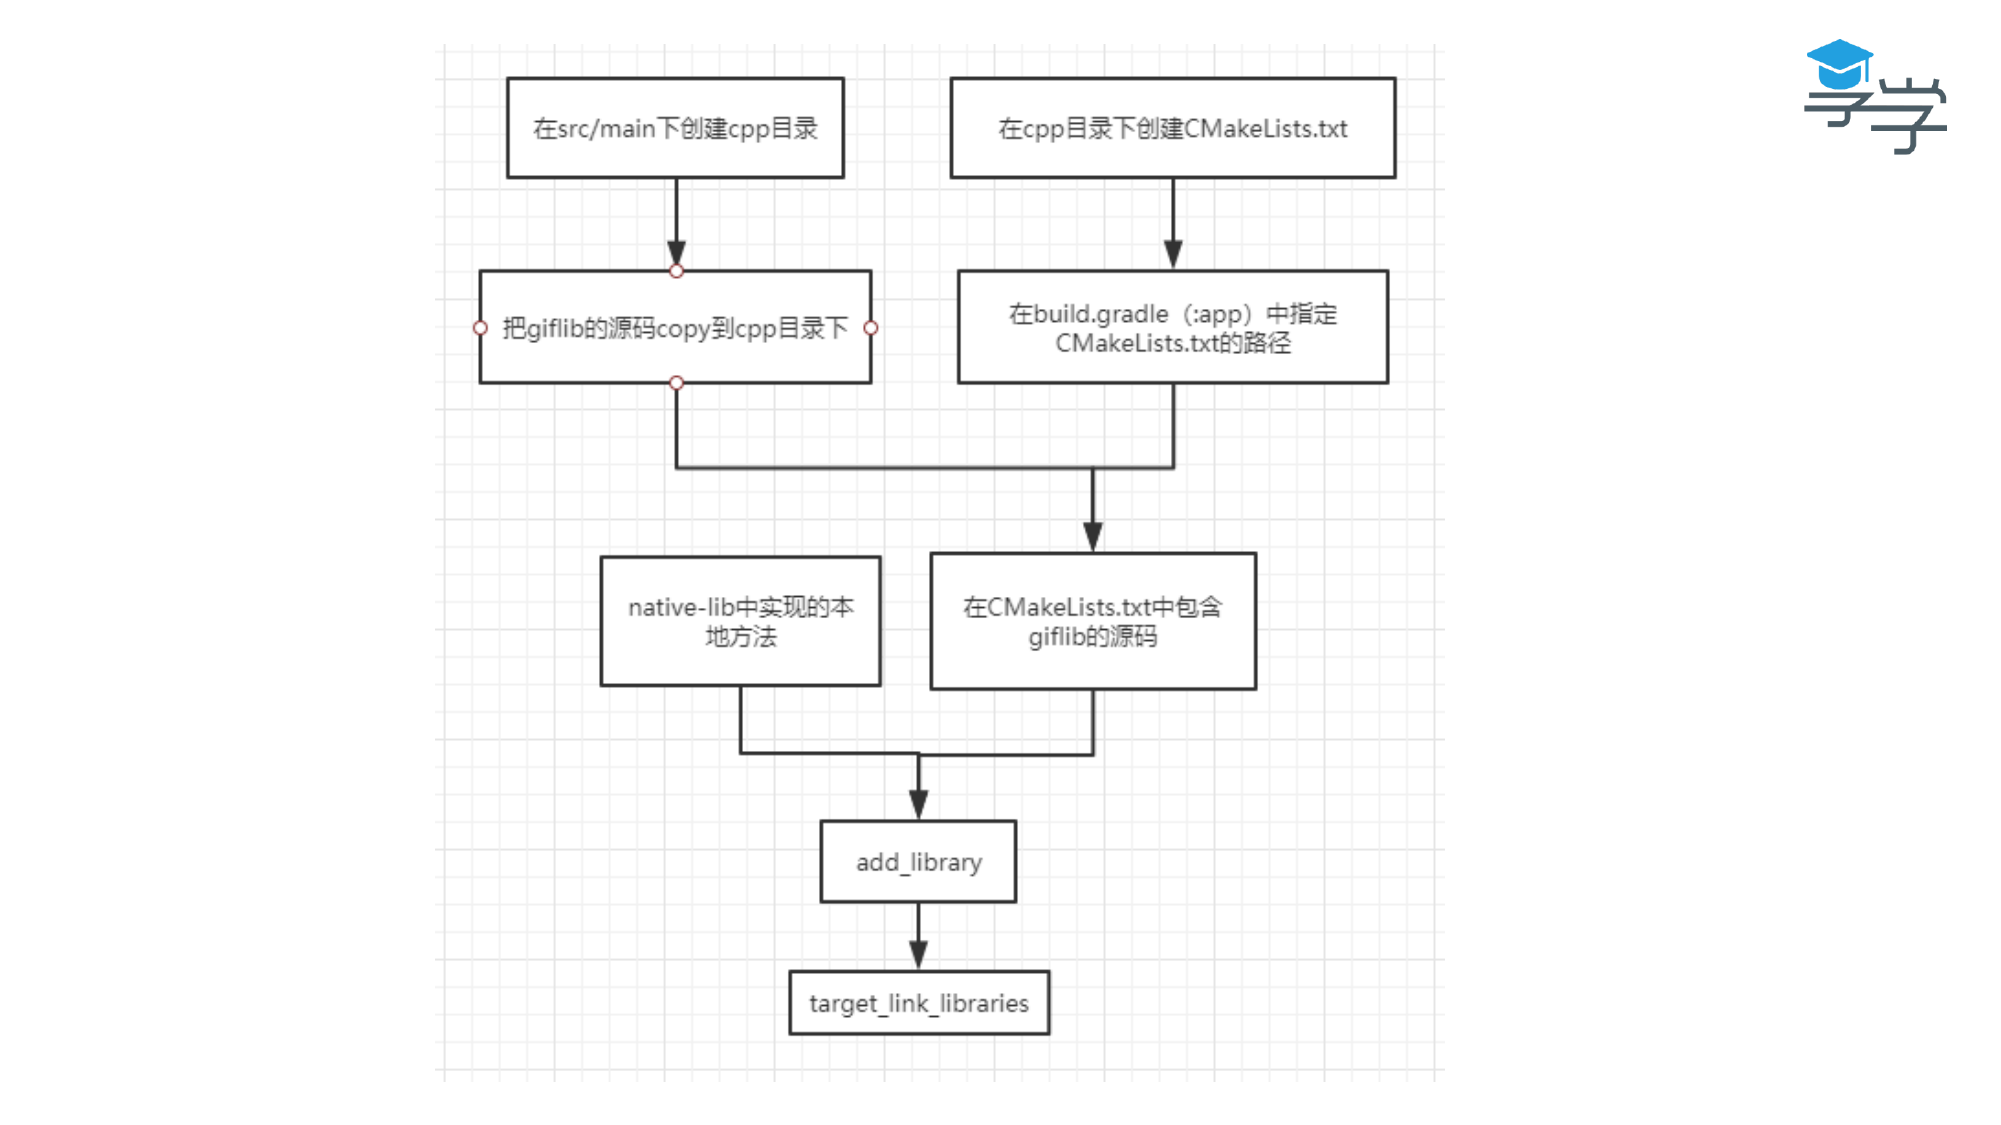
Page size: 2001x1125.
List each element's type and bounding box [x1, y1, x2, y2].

picture [1799, 20, 1952, 173]
picture [435, 44, 1445, 1082]
